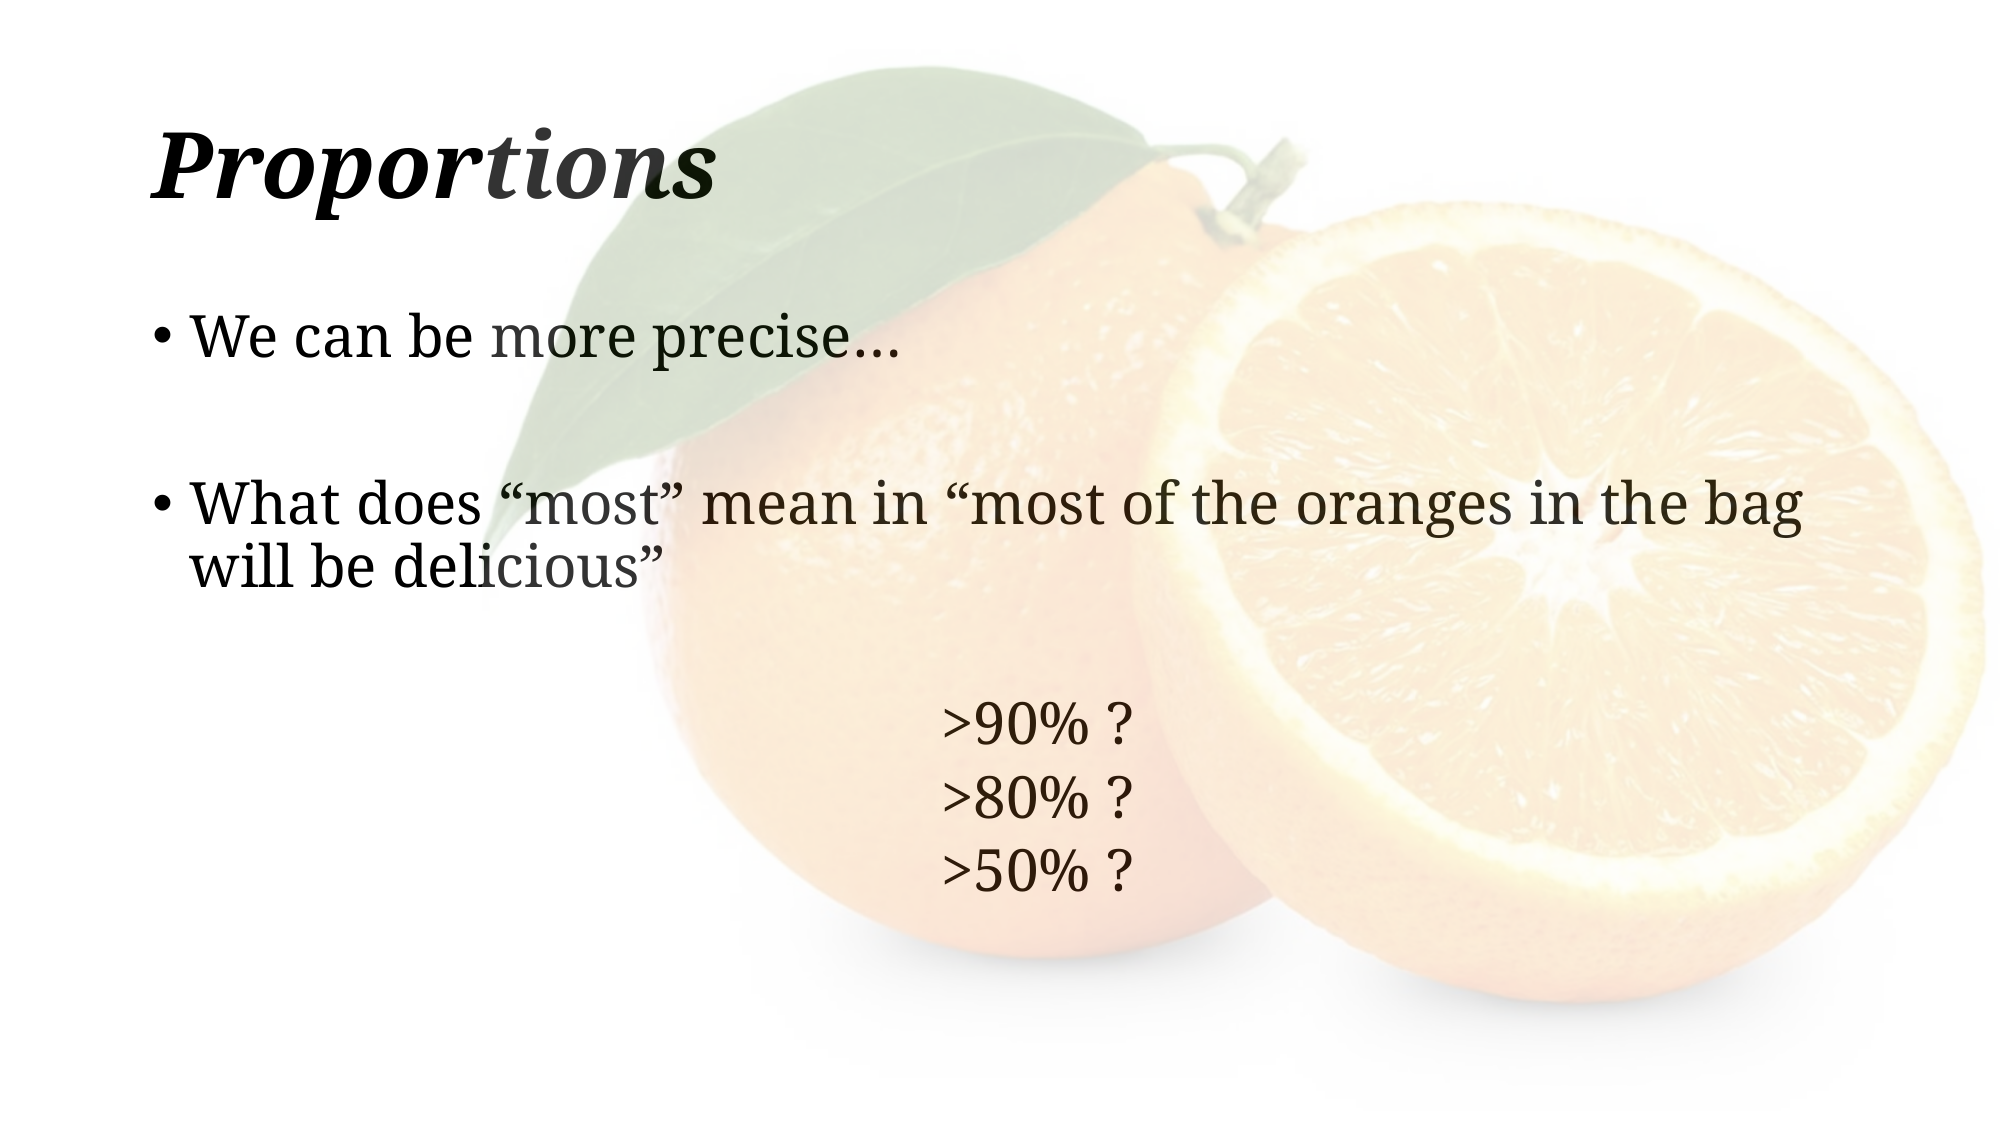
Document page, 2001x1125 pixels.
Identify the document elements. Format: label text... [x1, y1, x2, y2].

picture [482, 13, 2000, 1112]
title Proportions [137, 59, 482, 278]
list We can be more precise… What does “most” mean in “most of the oranges in the bag will be delicious” >90% ? >80% ? >50% ? [137, 299, 482, 1014]
